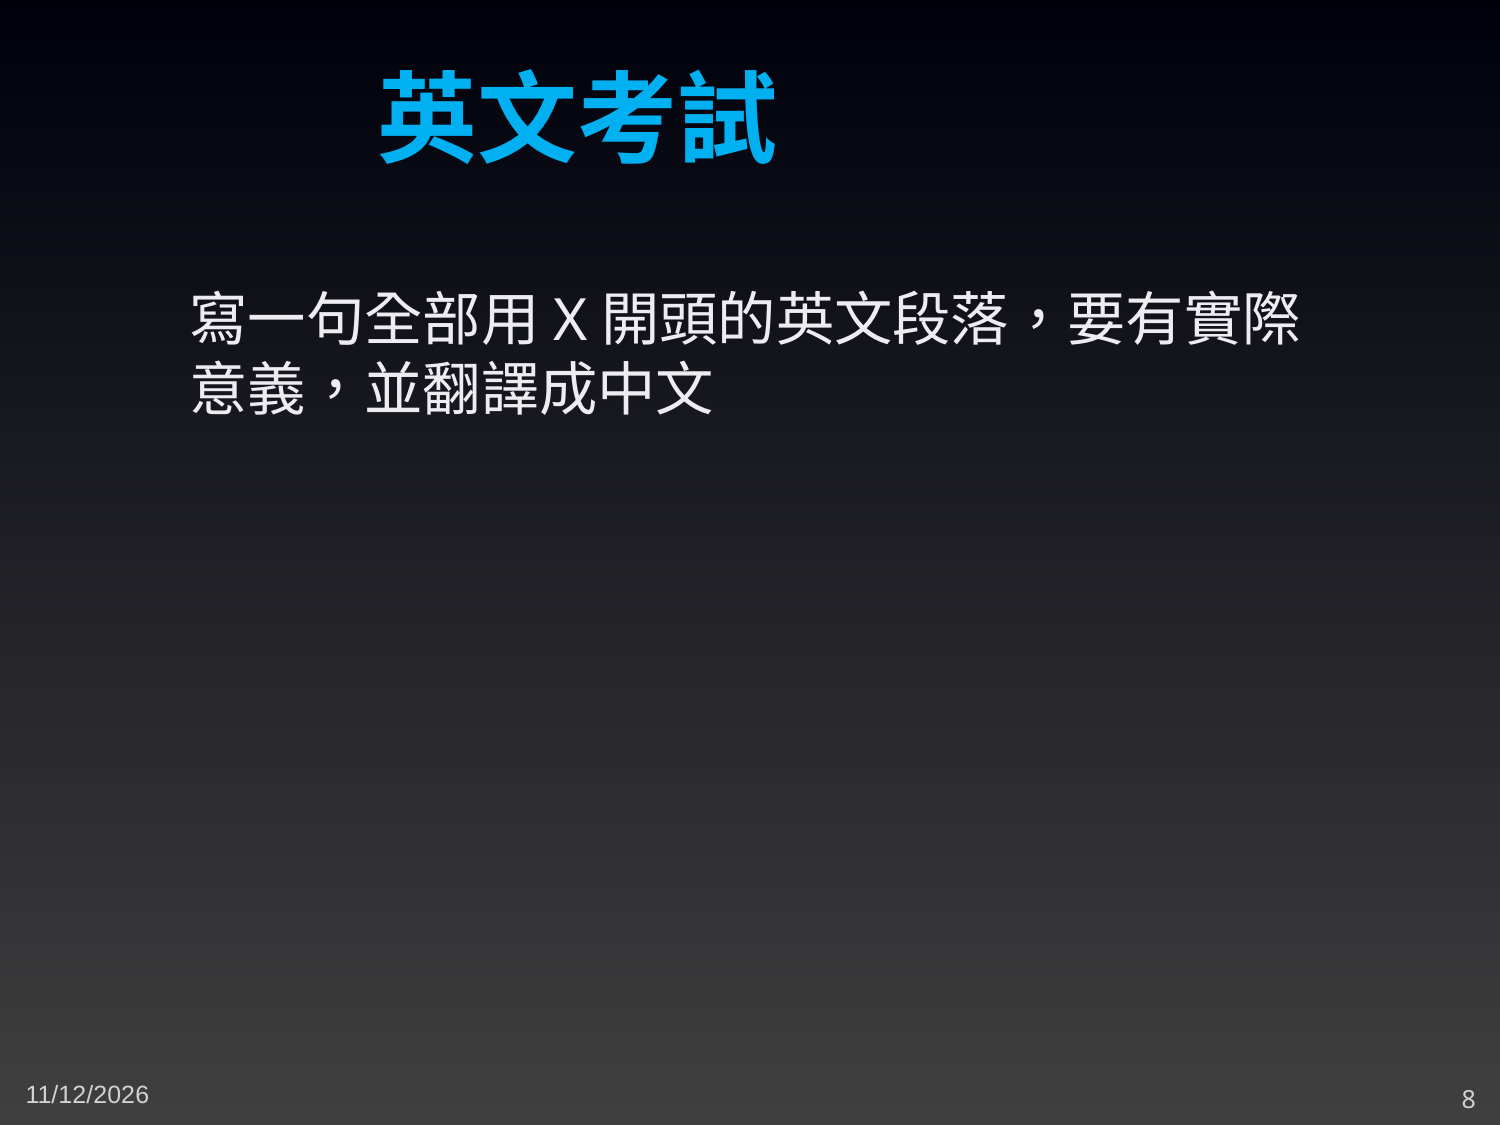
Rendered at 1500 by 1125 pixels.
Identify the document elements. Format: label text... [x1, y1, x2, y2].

text_box 寫一句全部用X開頭的英文段落，要有實際意義，並翻譯成中文 [174, 274, 1325, 430]
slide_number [10, 1075, 411, 1117]
slide_number 8 [1340, 1075, 1491, 1117]
text_box 英文考試 [362, 27, 1200, 191]
